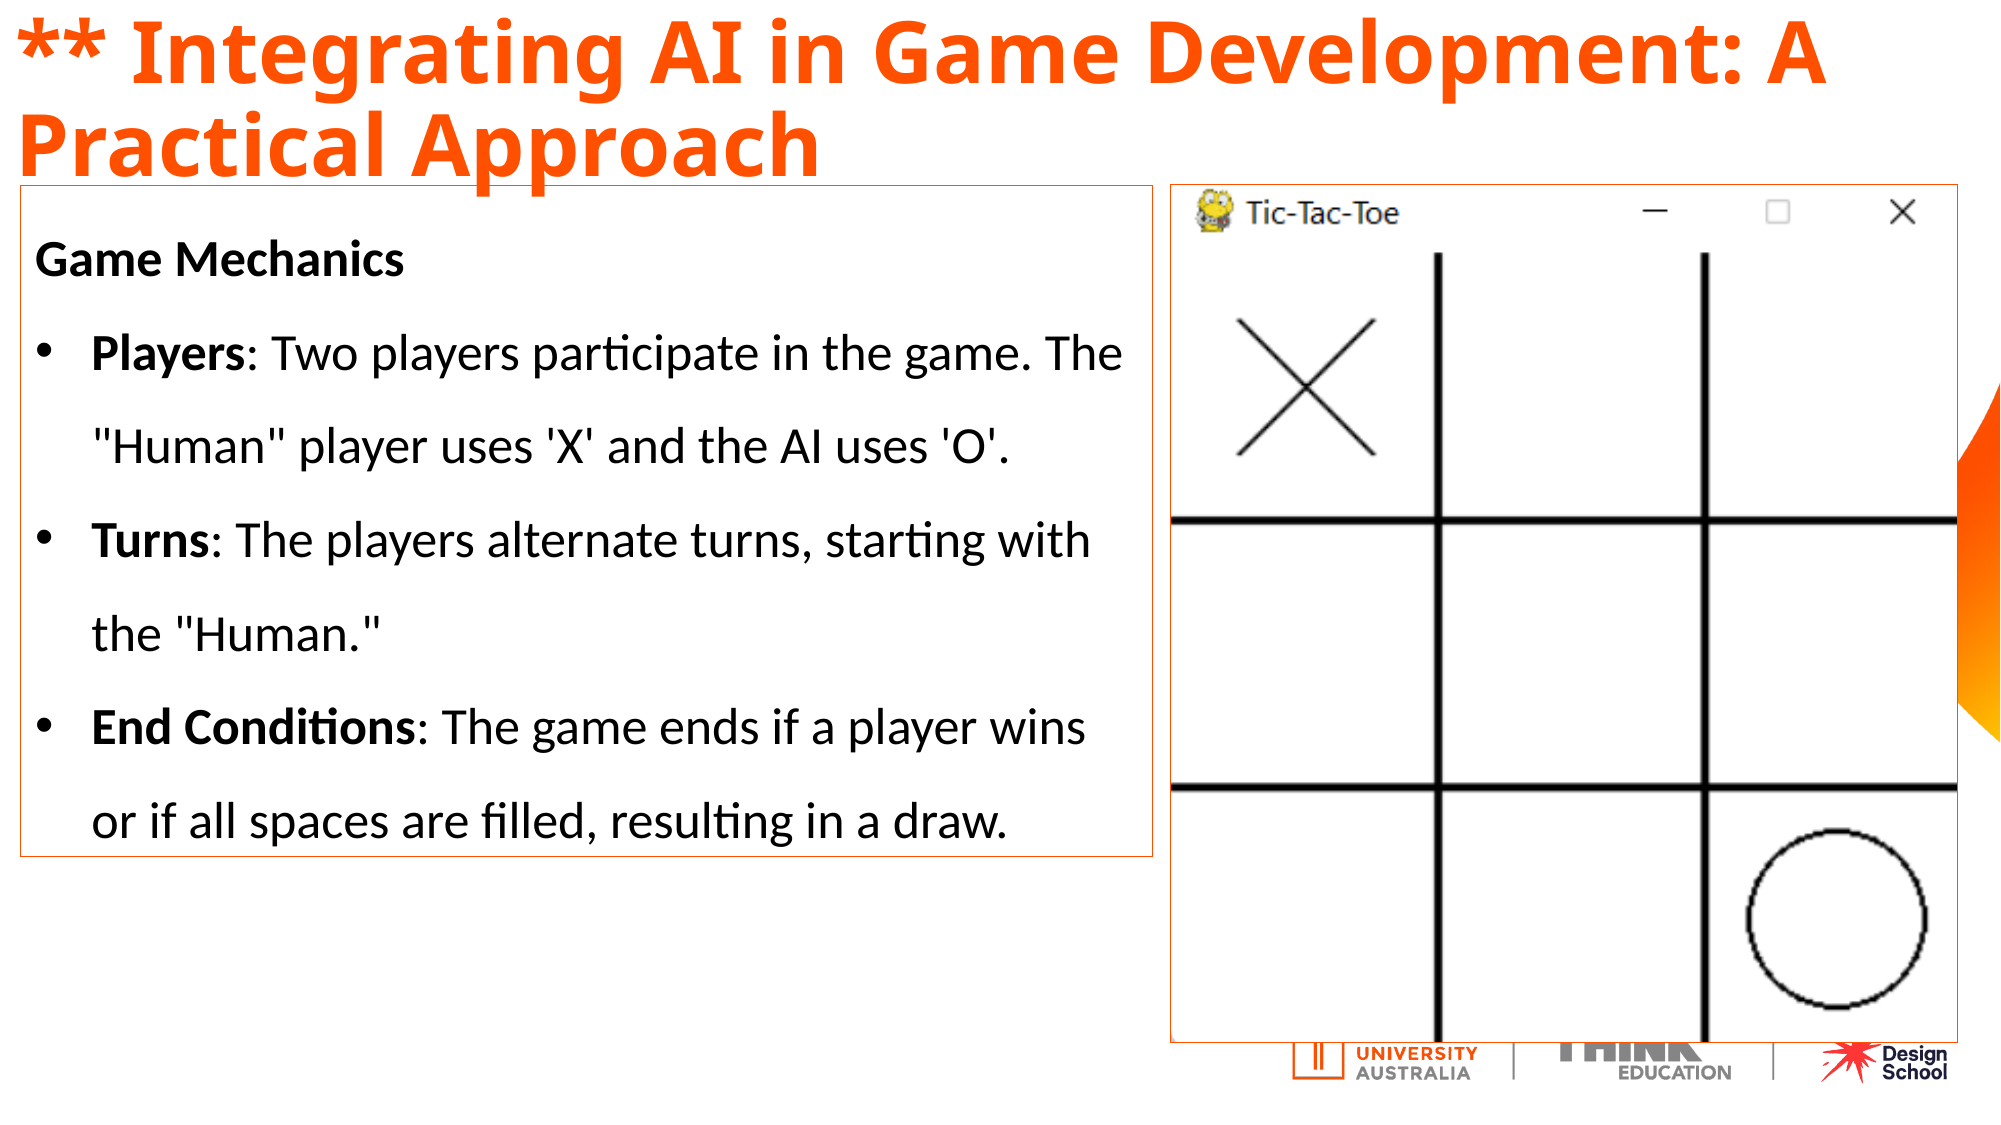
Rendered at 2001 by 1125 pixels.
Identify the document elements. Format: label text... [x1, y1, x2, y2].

title ** Integrating AI in Game Development: A Practical Approach [0, 0, 2000, 203]
picture [1170, 0, 2001, 1125]
text_box Game Mechanics Players: Two players participate in the game. The "Human" player uses 'X' and the AI uses 'O'. Turns: The players alternate turns, starting with the "Human." End Conditions: The game ends if a player wins or if all spaces are filled, resulting in a draw. [20, 203, 1153, 857]
